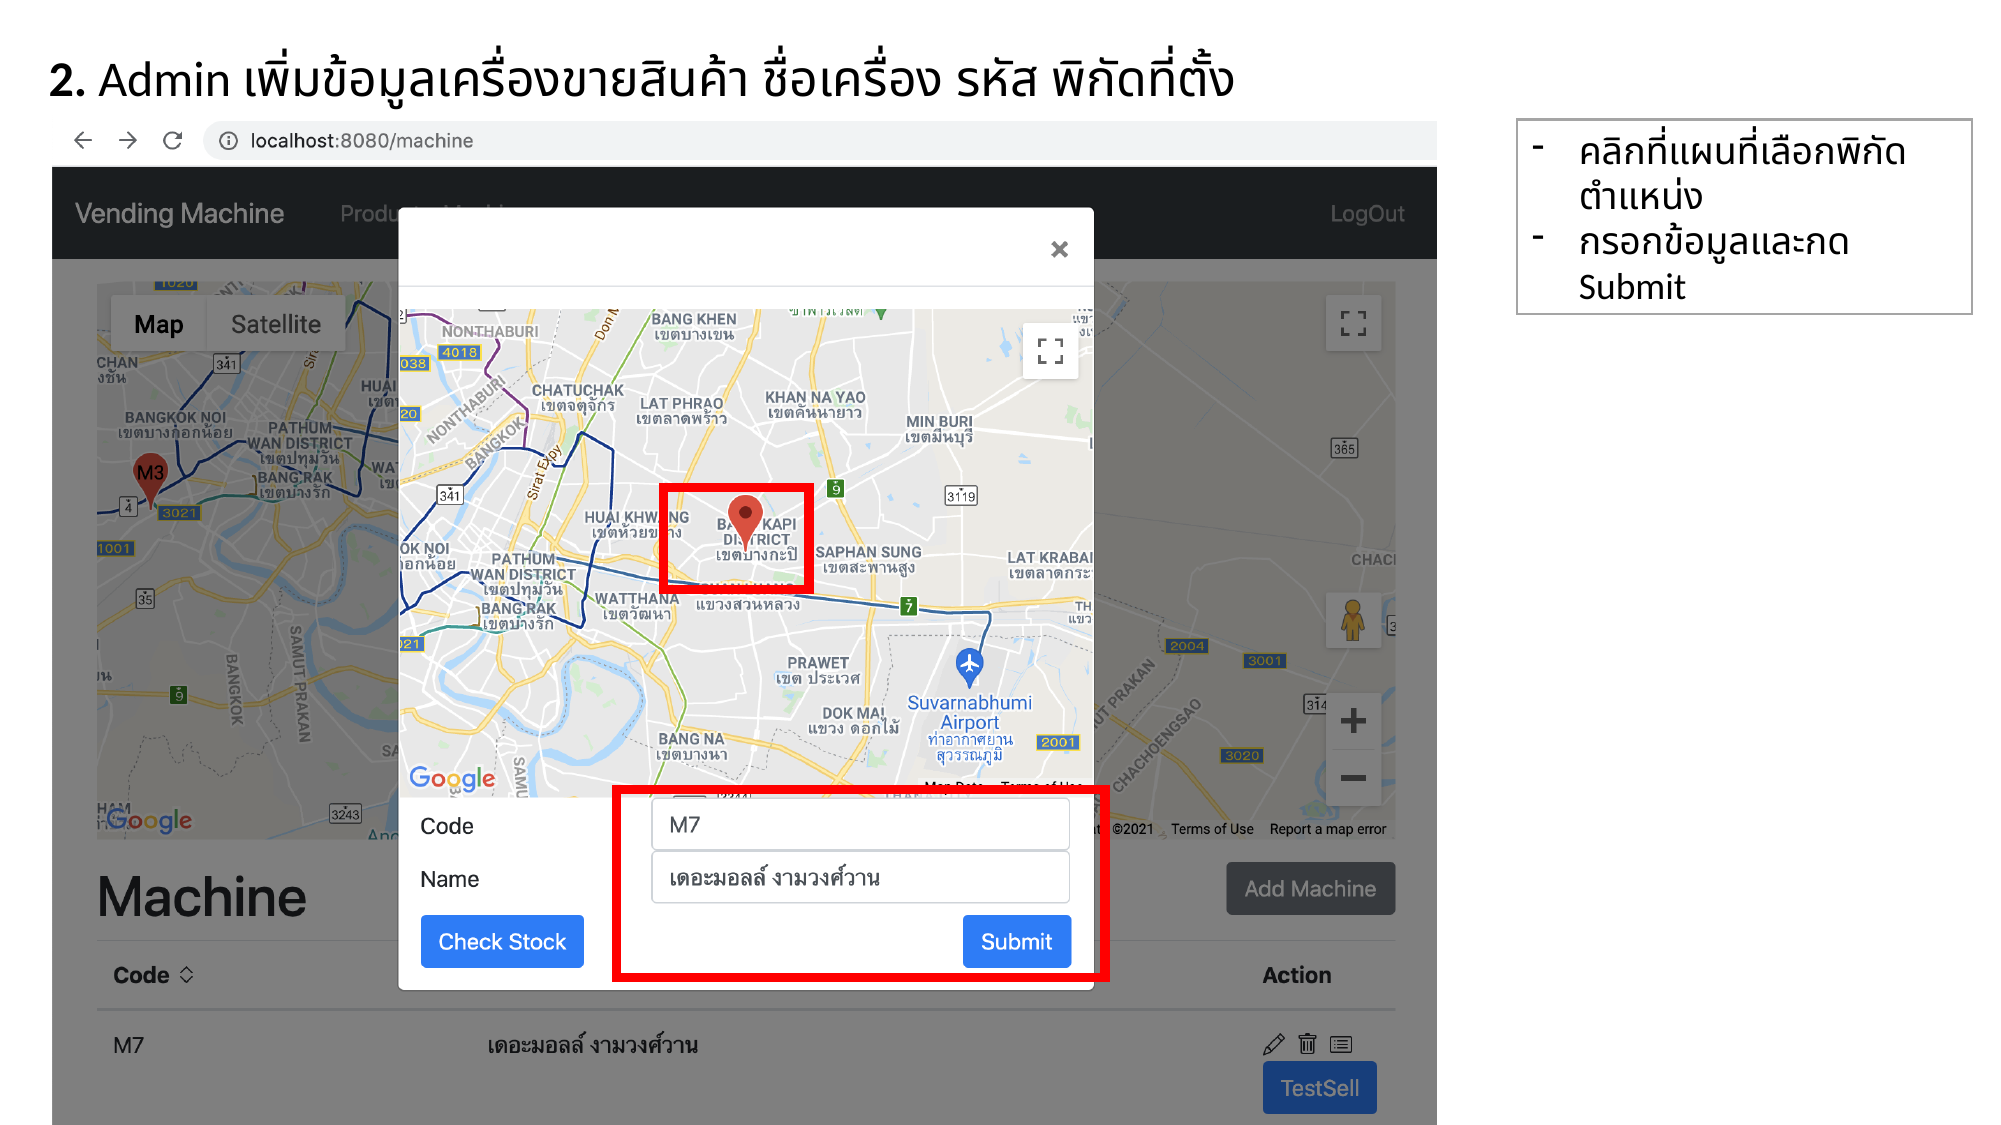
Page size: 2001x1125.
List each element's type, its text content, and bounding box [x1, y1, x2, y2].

text_box คลิกที่แผนที่เลือกพิกัดตำแหน่ง กรอกข้อมูลและกด Submit [1516, 118, 1973, 315]
text_box 2. Admin เพิ่มข้อมูลเครื่องขายสินค้า ชื่อเครื่อง รหัส พิกัดที่ตั้ง [0, 39, 2000, 115]
picture [52, 115, 1437, 1125]
